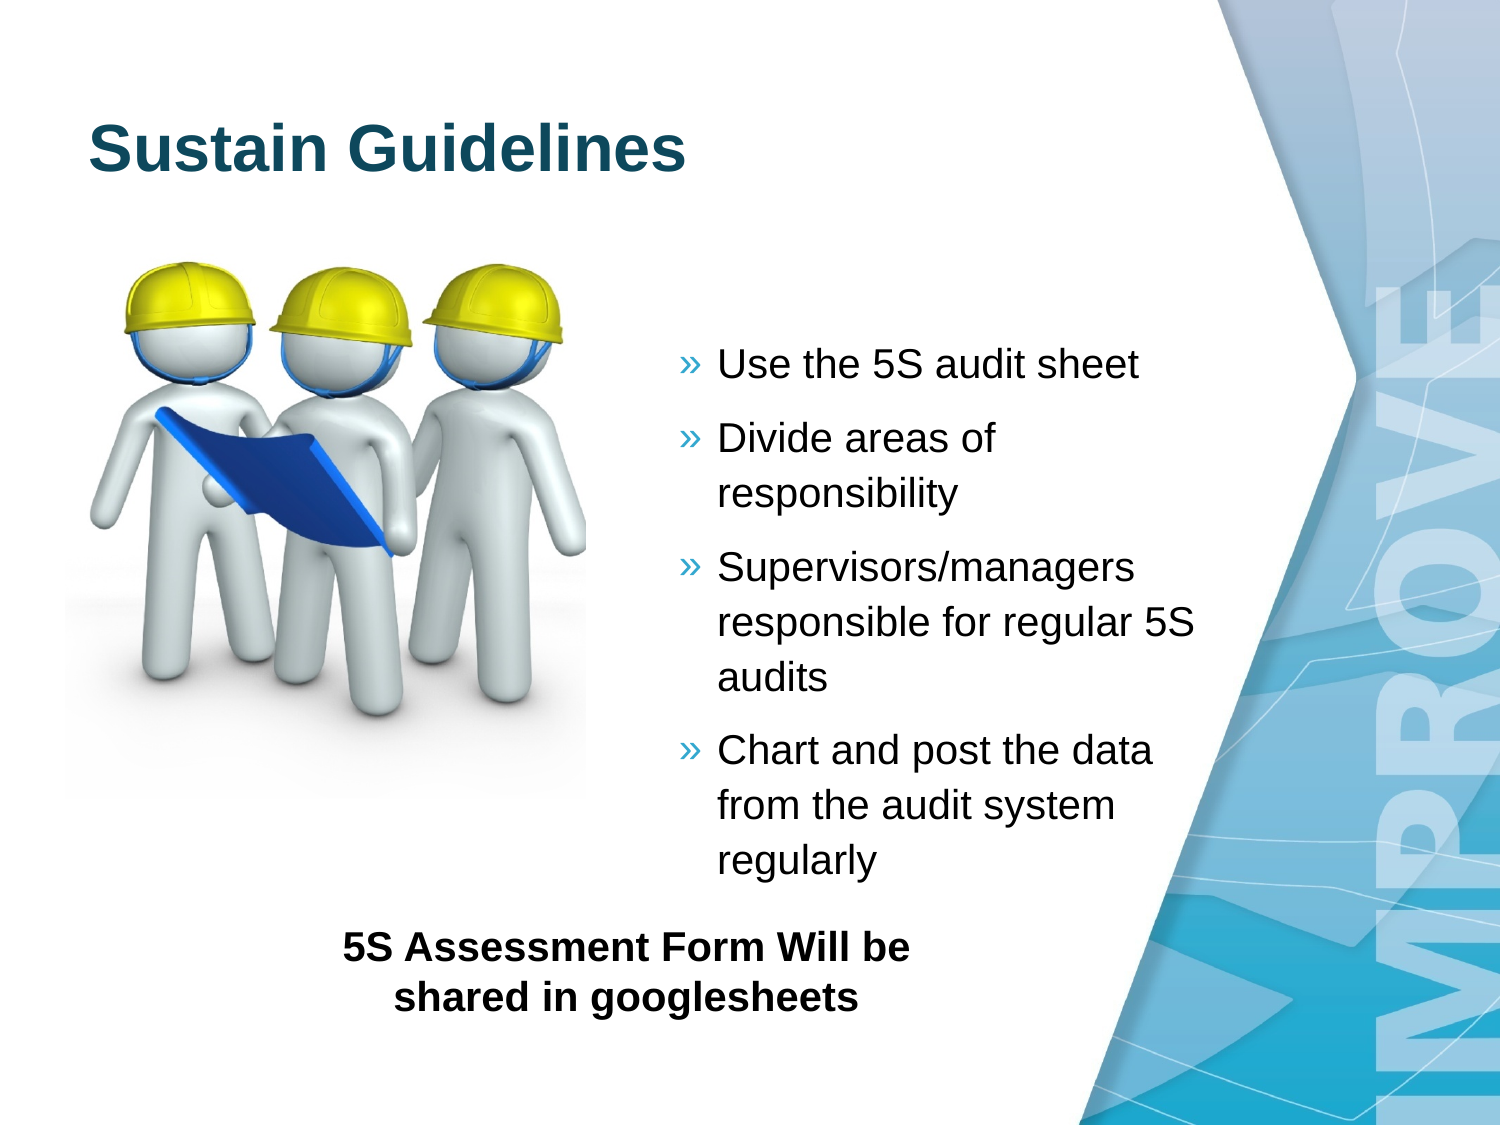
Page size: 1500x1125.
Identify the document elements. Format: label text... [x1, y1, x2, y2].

text_box Use the 5S audit sheet Divide areas of responsibility Supervisors/managers responsible for regular 5S audits Chart and post the data from the audit system regularly [679, 332, 1221, 806]
picture [0, 0, 1500, 1125]
title Sustain Guidelines [73, 91, 1144, 198]
text_box 5S Assessment Form Will be shared in googlesheets [261, 911, 992, 1029]
